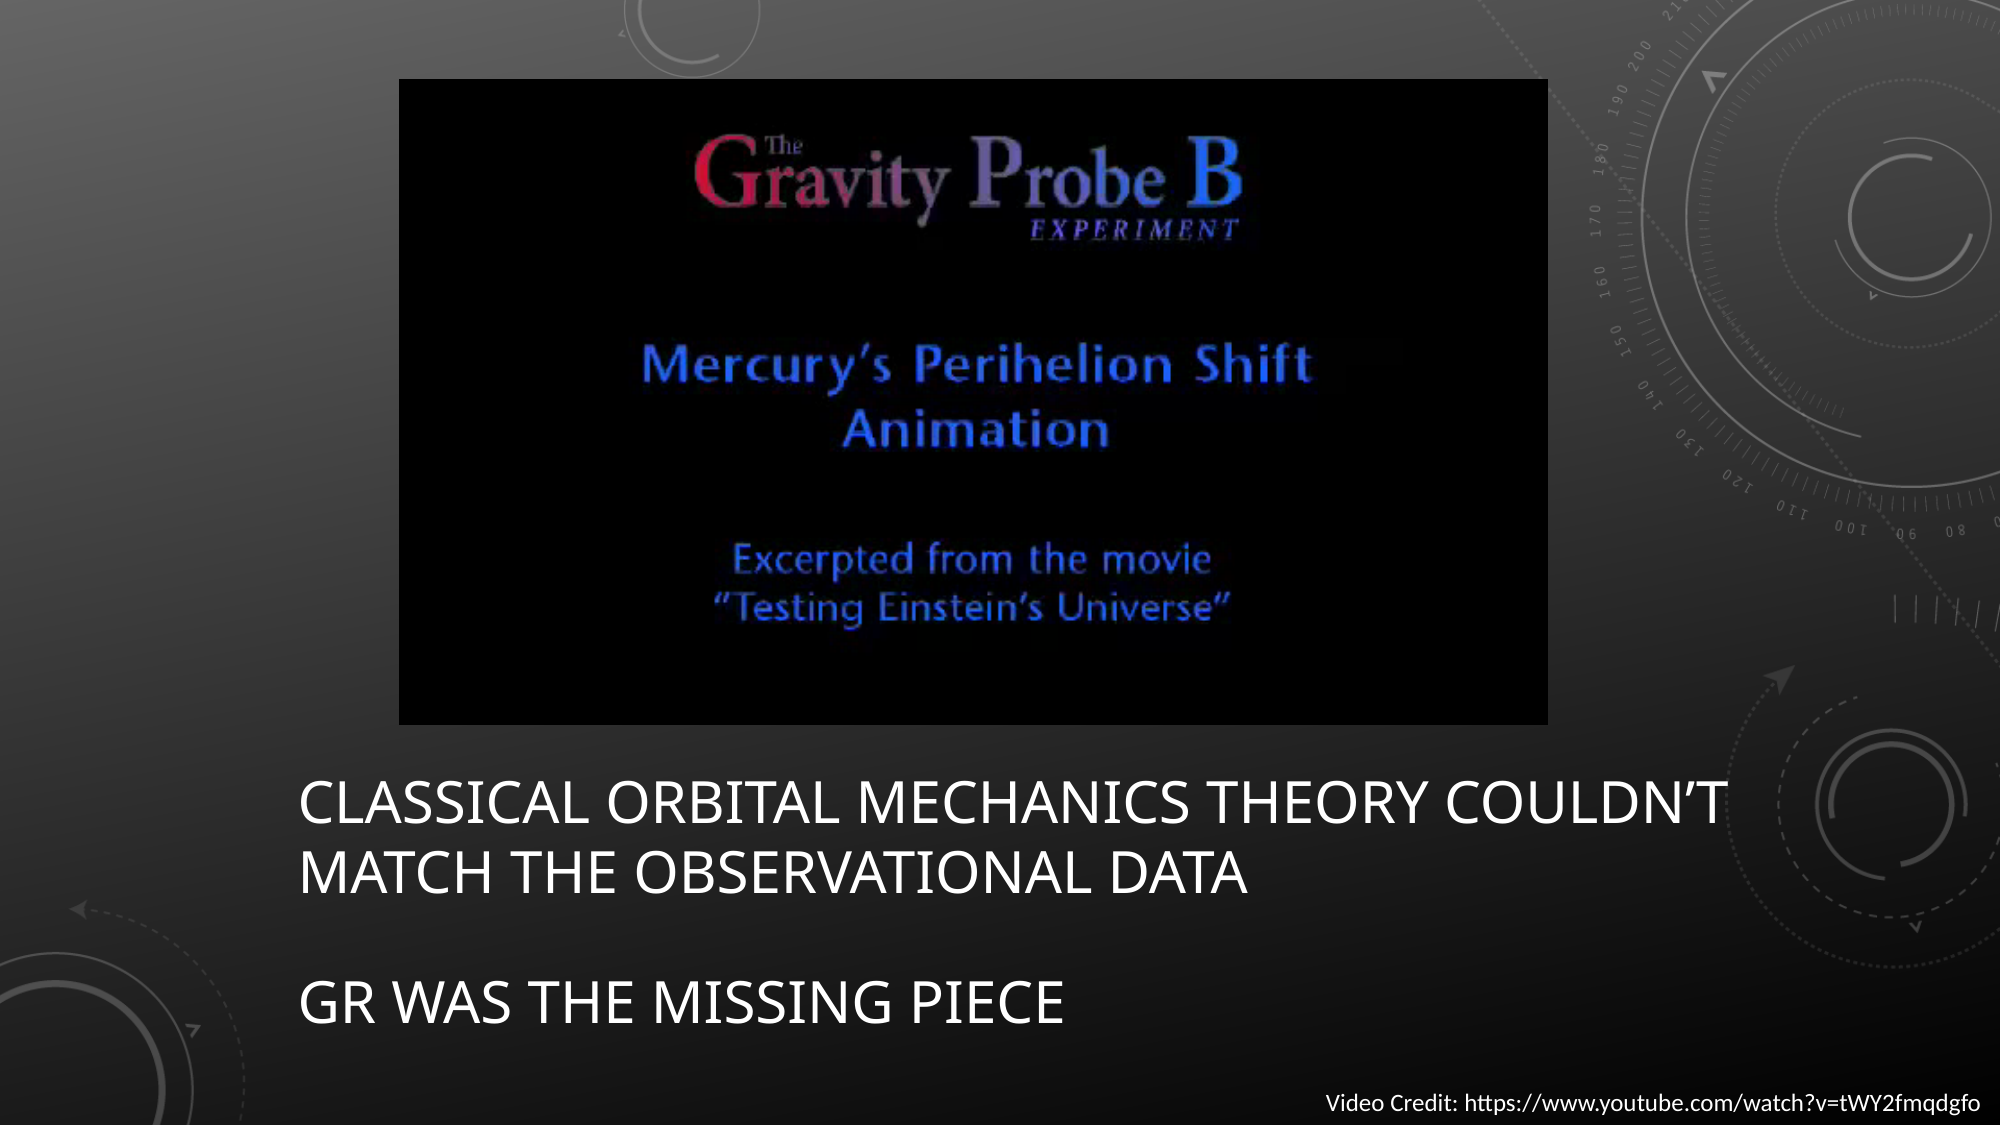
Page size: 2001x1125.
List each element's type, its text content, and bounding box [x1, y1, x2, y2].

text_box Video Credit: https://www.youtube.com/watch?v=tWY2fmqdgfo [1311, 1079, 1998, 1125]
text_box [398, 78, 1549, 726]
text_box Classical orbital mechanics Theory couldn’t match the observational data GR was the missing piece [282, 757, 1800, 999]
picture [0, 0, 2000, 1125]
